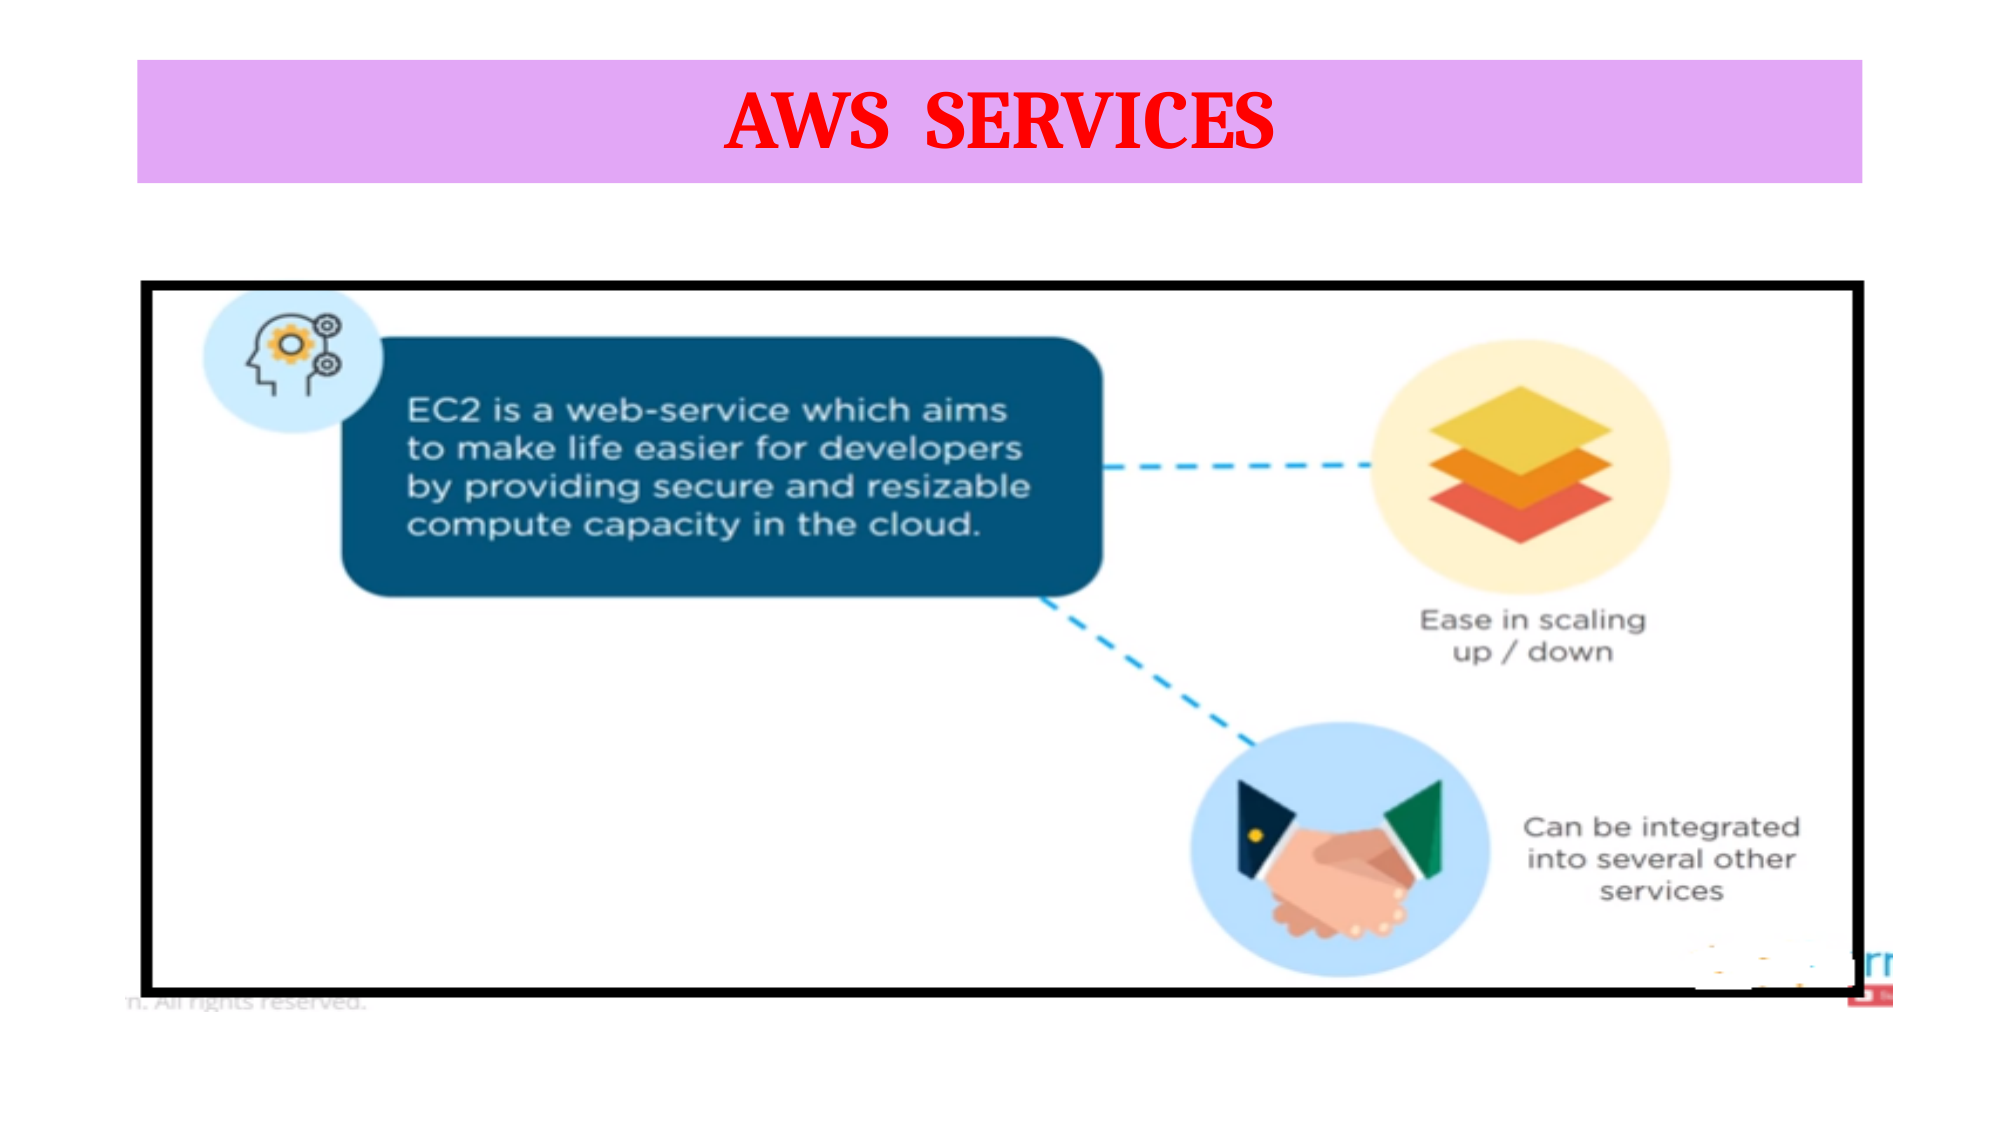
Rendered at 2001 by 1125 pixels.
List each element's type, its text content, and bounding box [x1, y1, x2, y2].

picture [125, 273, 1894, 1013]
title AWS SERVICES [137, 59, 1863, 184]
